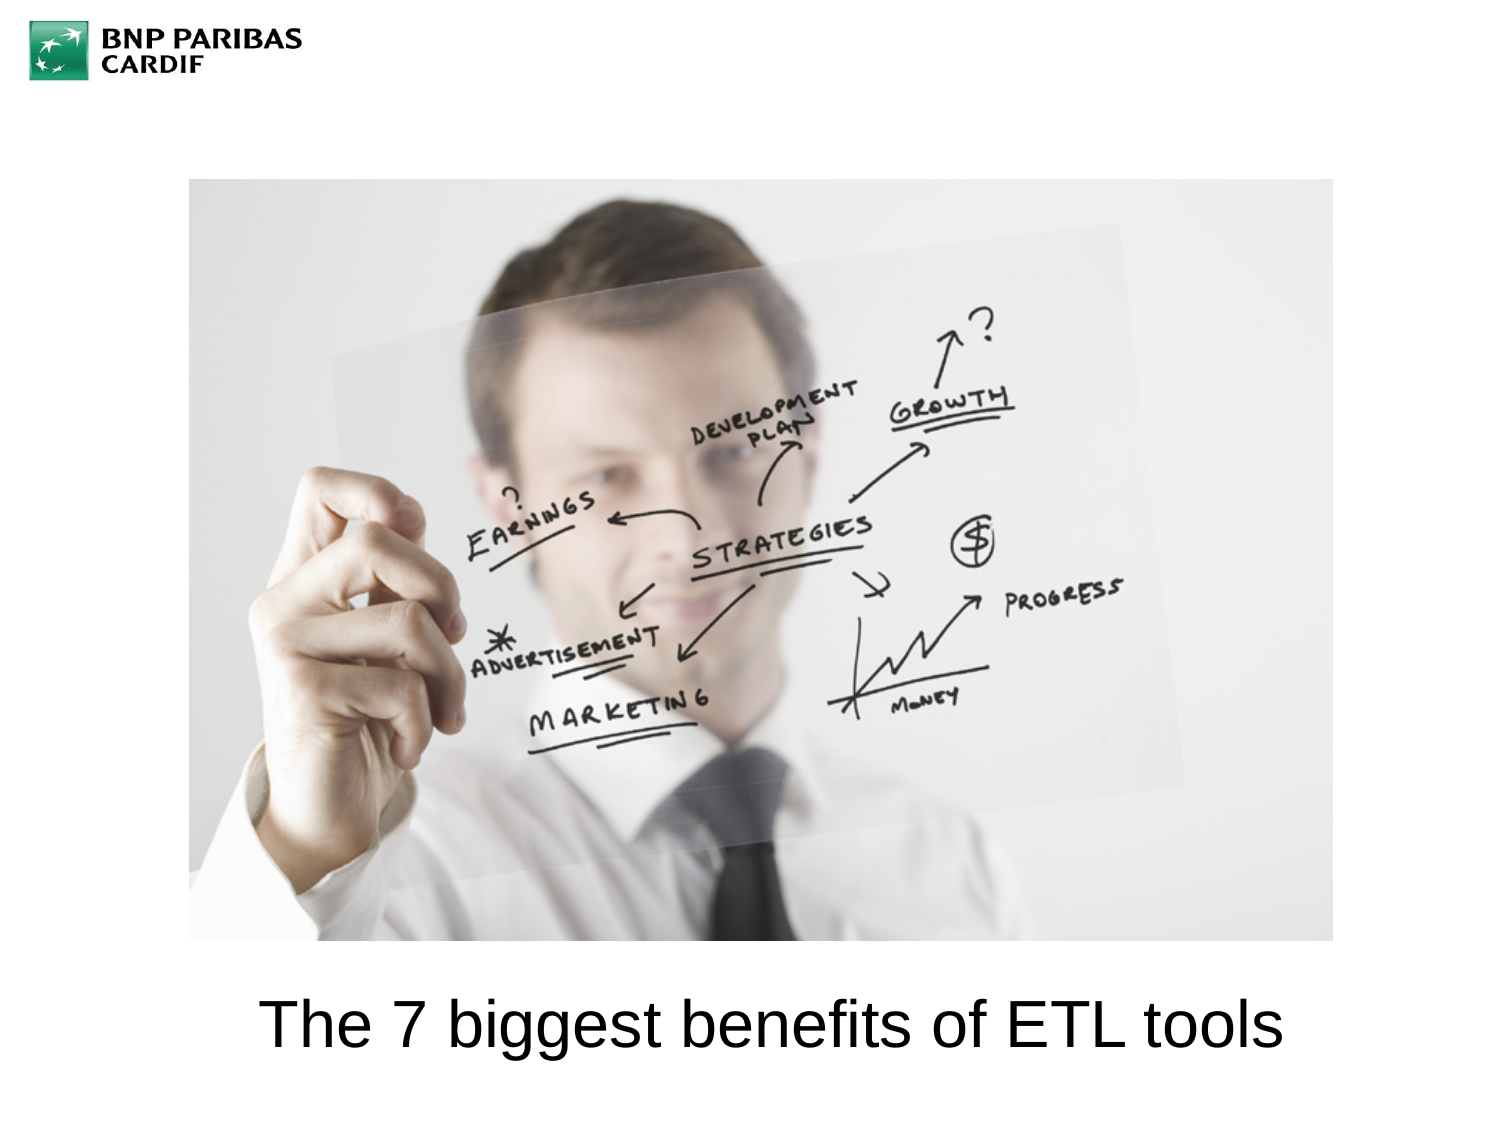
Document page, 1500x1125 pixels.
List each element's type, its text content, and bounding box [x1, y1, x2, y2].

picture [189, 178, 1333, 941]
title The 7 biggest benefits of ETL tools [105, 963, 1457, 1080]
picture [21, 8, 306, 94]
